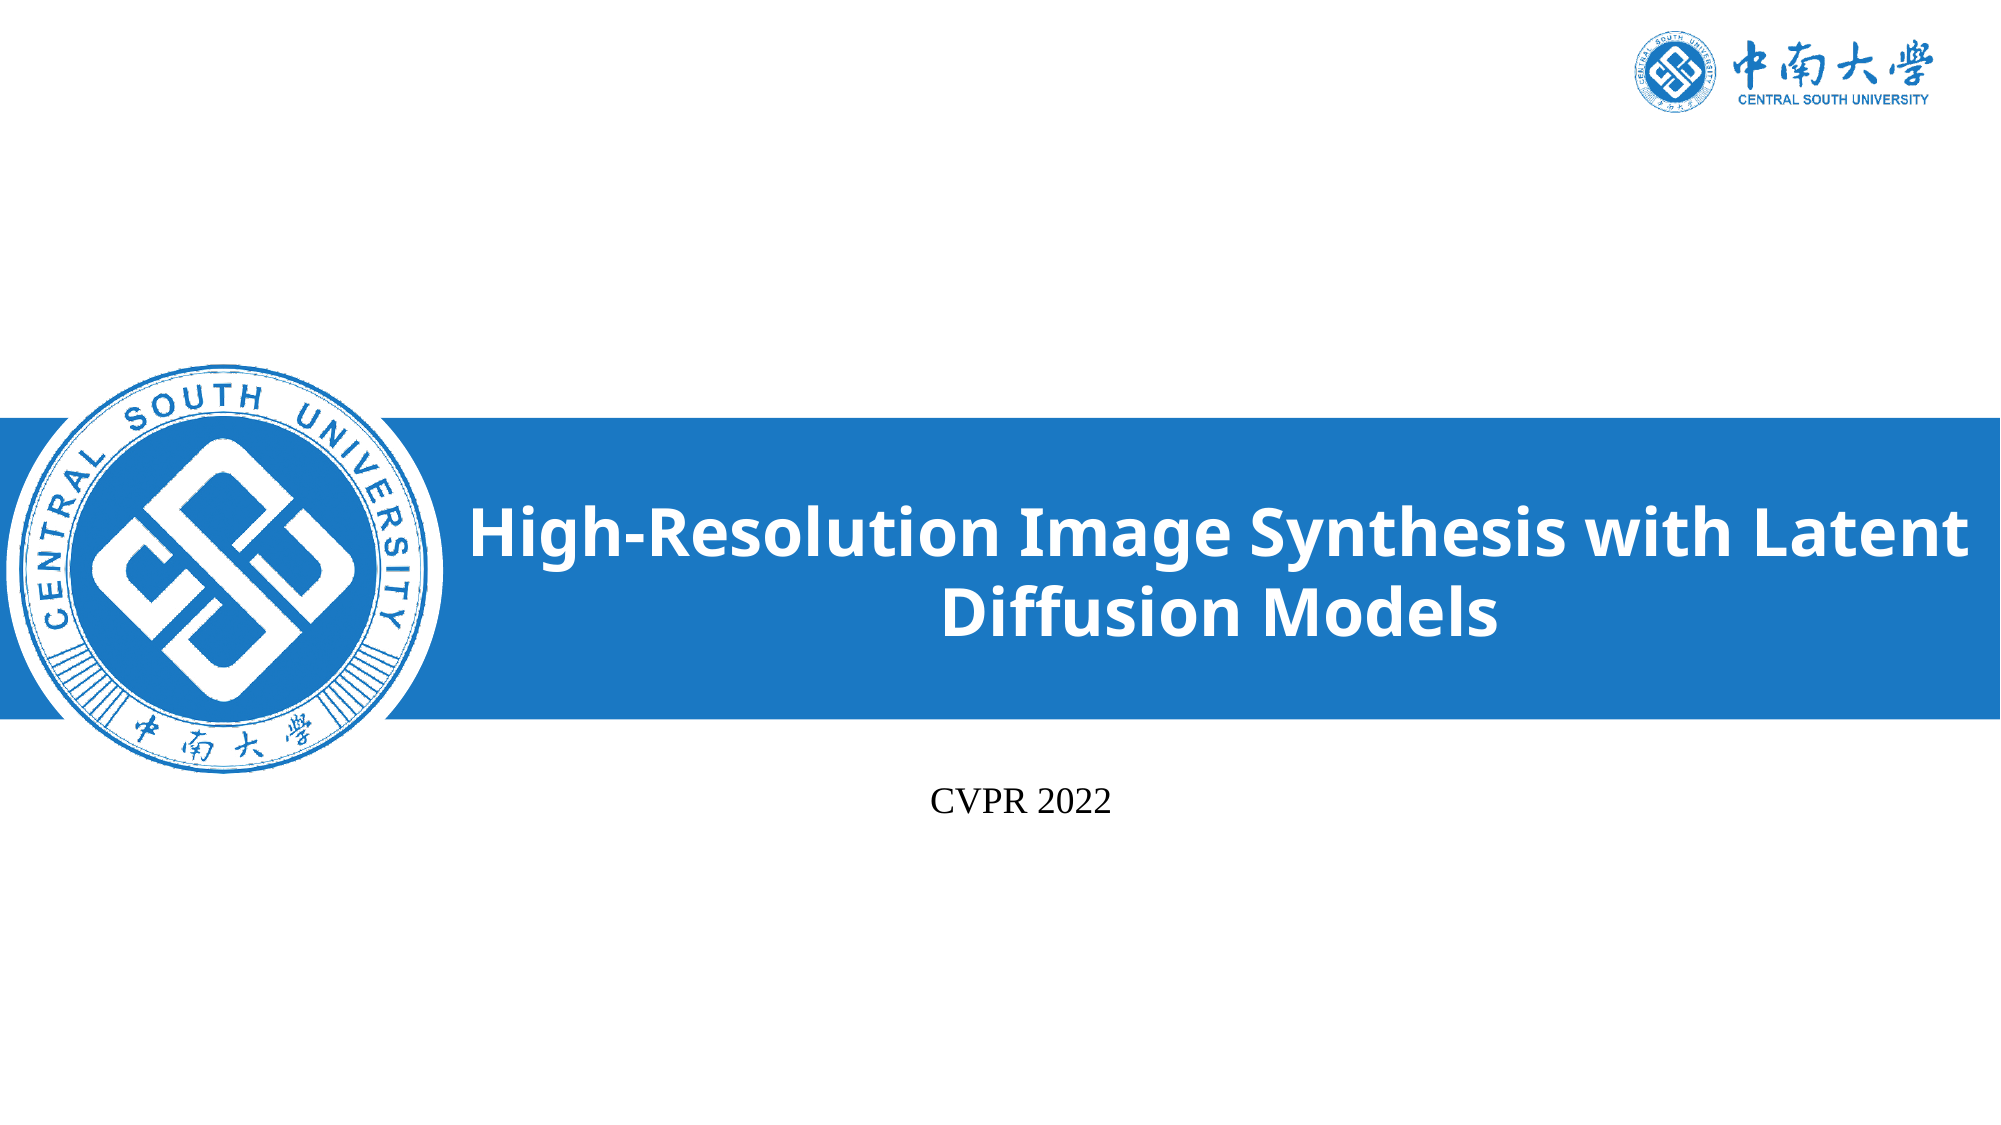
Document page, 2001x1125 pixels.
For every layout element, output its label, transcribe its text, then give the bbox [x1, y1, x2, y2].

text_box CVPR 2022 [915, 768, 1128, 829]
picture [1623, 24, 1947, 120]
text_box High-Resolution Image Synthesis with Latent Diffusion Models [478, 482, 2000, 658]
picture [0, 330, 478, 807]
text_box [478, 658, 2000, 720]
text_box [478, 417, 2000, 482]
